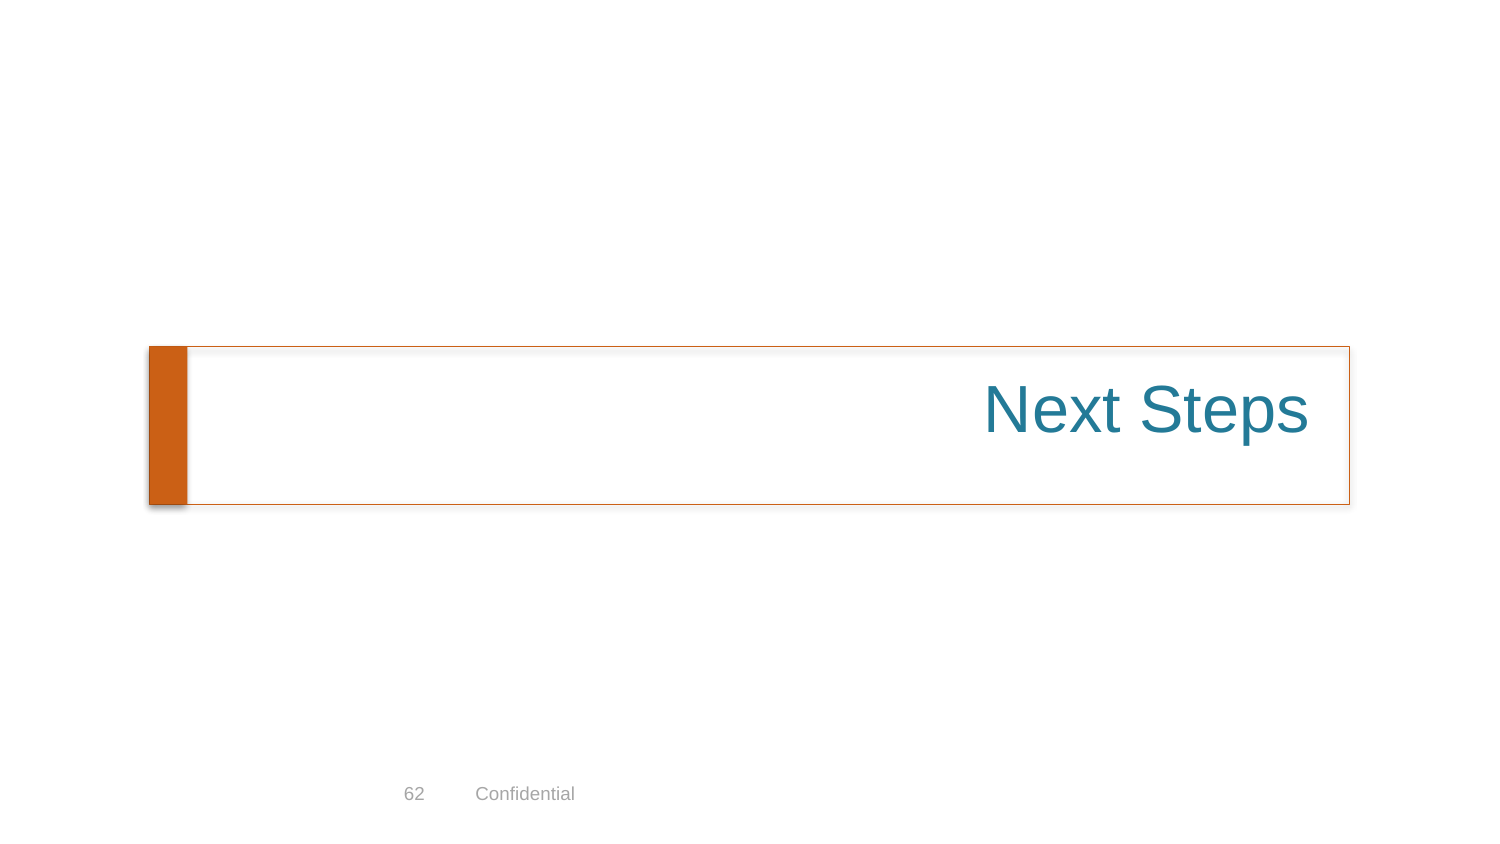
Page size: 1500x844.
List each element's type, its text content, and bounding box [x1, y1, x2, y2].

slide_number 62 [175, 781, 425, 827]
footer Confidential [475, 781, 1046, 827]
title Next Steps [200, 365, 1325, 497]
